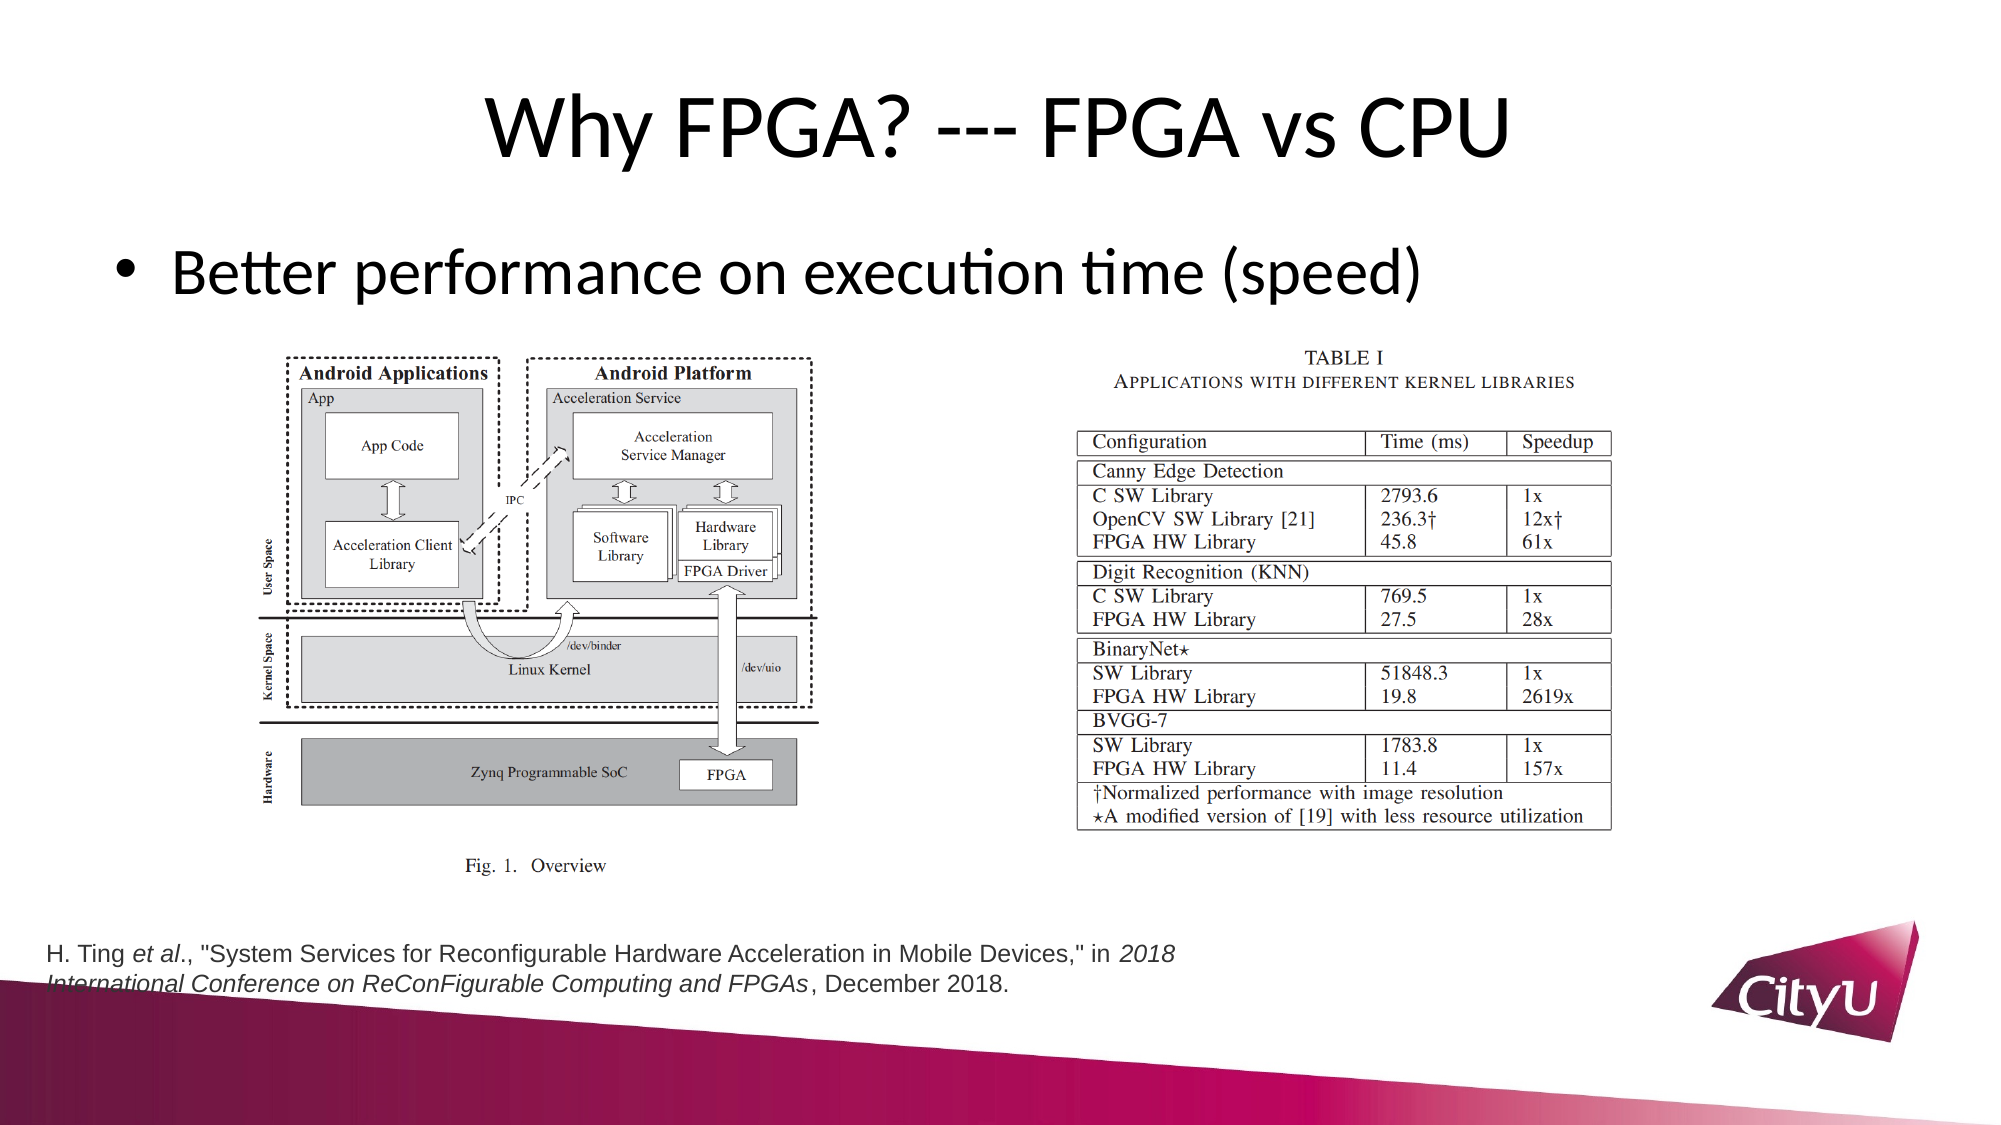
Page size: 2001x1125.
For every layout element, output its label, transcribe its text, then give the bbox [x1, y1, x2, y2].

title Why FPGA? --- FPGA vs CPU [99, 45, 1900, 197]
list Better performance on execution time (speed) [99, 219, 1900, 1047]
picture [0, 0, 2001, 1125]
text_box H. Ting et al., "System Services for Reconfigurable Hardware Acceleration in Mobile Devices," in 2018 International Conference on ReConFigurable Computing and FPGAs, December 2018. [31, 930, 1201, 1006]
